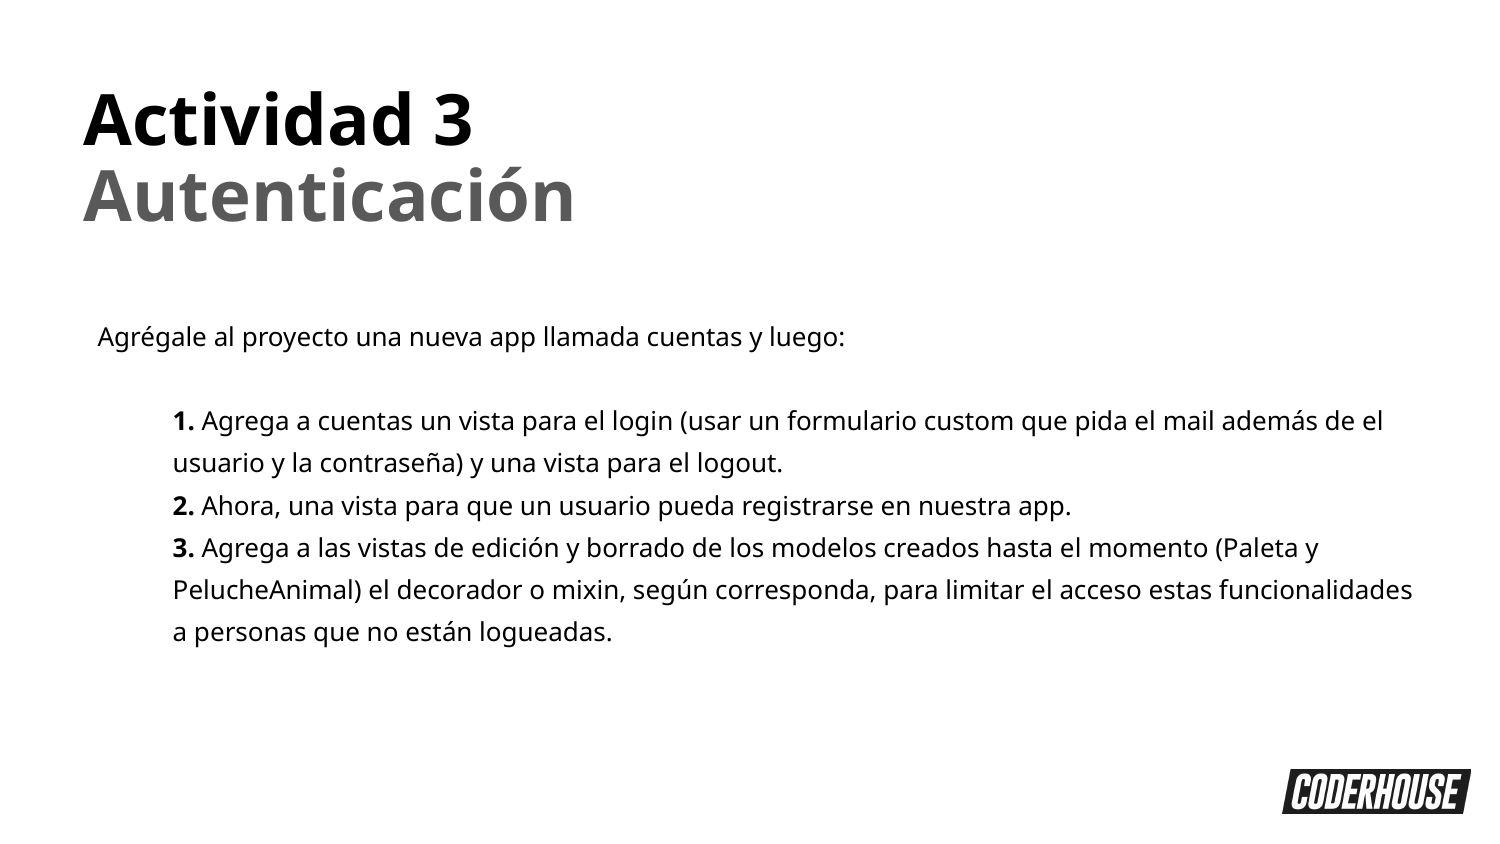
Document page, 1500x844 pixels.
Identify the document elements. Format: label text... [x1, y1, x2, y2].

picture [1281, 769, 1471, 814]
text_box Agrégale al proyecto una nueva app llamada cuentas y luego: 1. Agrega a cuentas un vista para el login (usar un formulario custom que pida el mail además de el usuario y la contraseña) y una vista para el logout. 2. Ahora, una vista para que un usuario pueda registrarse en nuestra app. 3. Agrega a las vistas de edición y borrado de los modelos creados hasta el momento (Paleta y PelucheAnimal) el decorador o mixin, según corresponda, para limitar el acceso estas funcionalidades a personas que no están logueadas. [82, 294, 1432, 696]
text_box Actividad 3 Autenticación [68, 69, 1011, 253]
